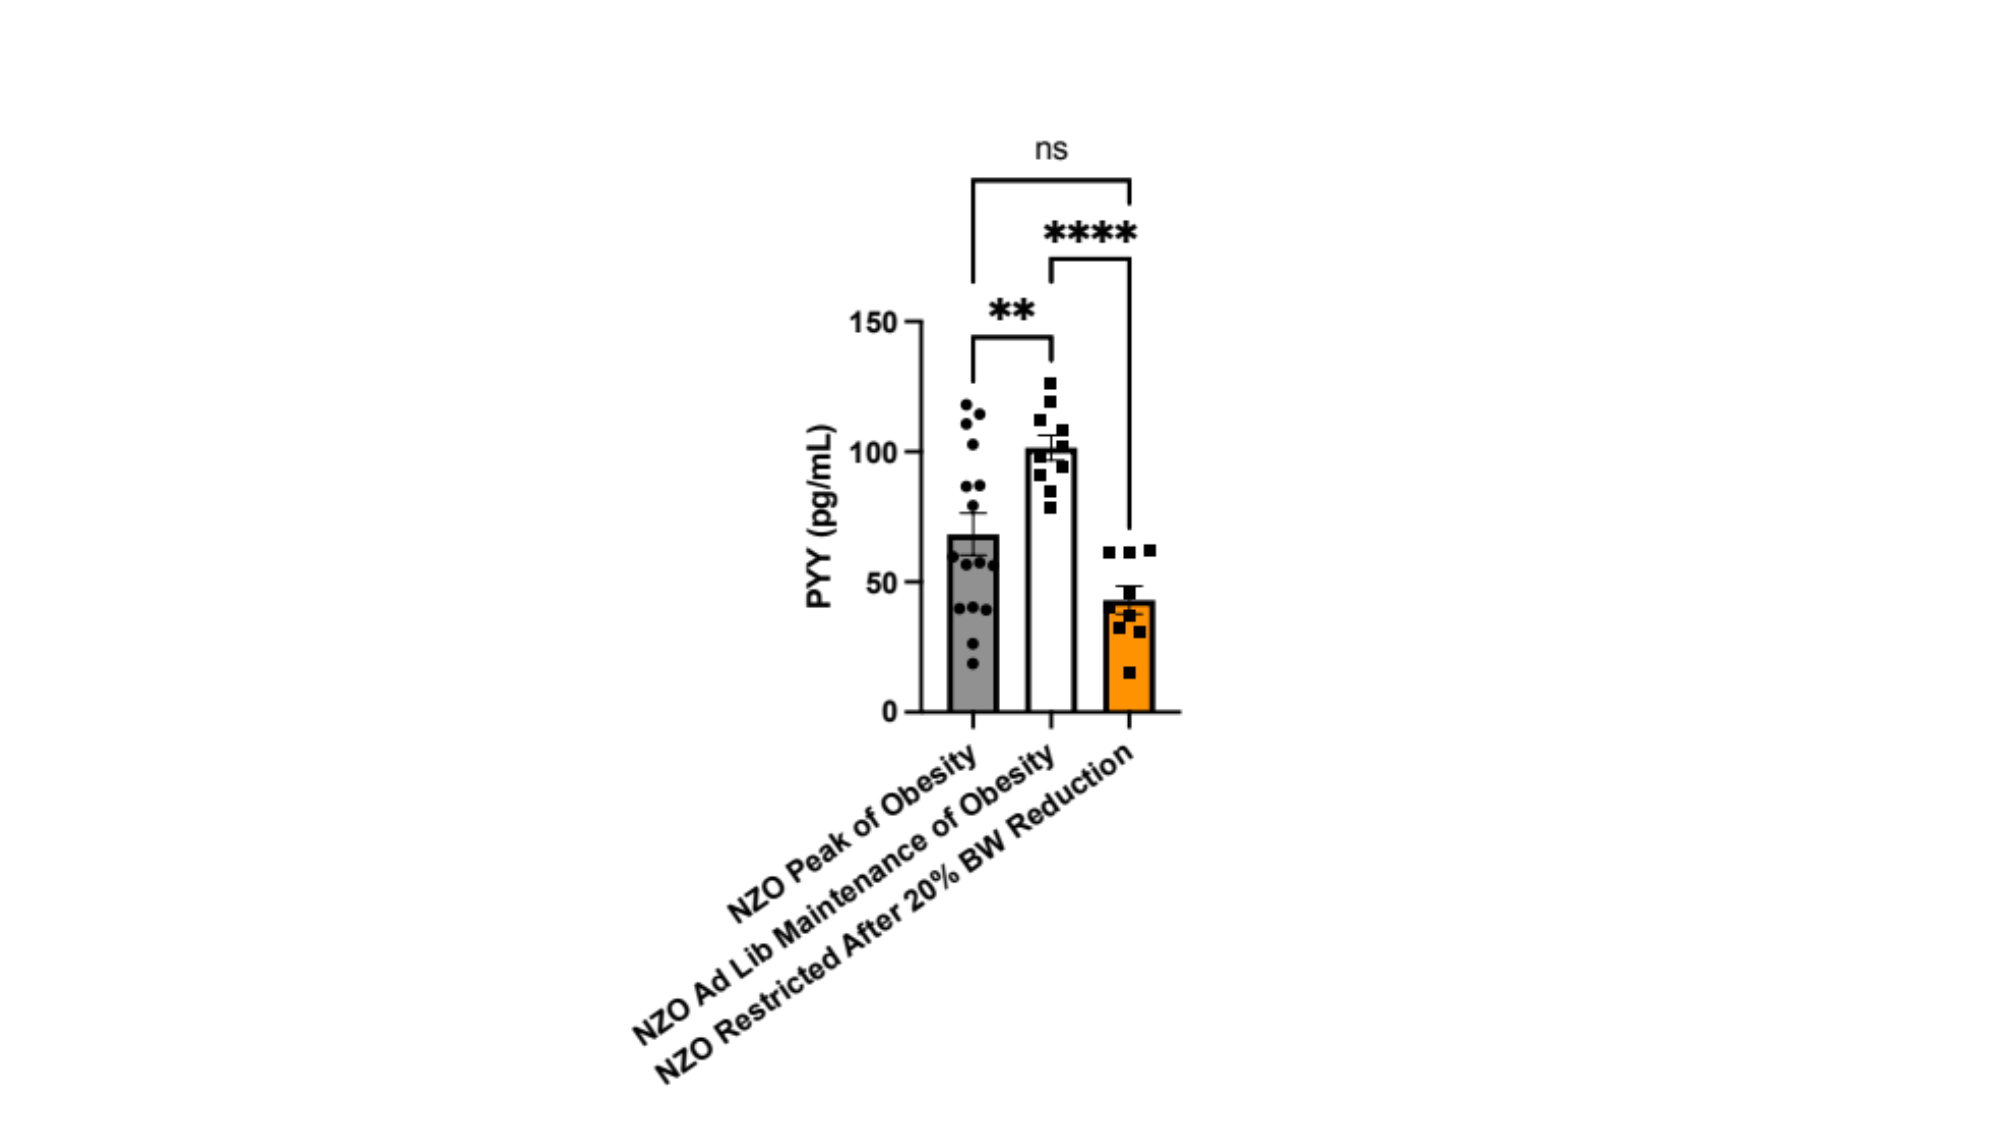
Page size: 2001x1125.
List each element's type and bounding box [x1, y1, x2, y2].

picture [627, 116, 1373, 1092]
